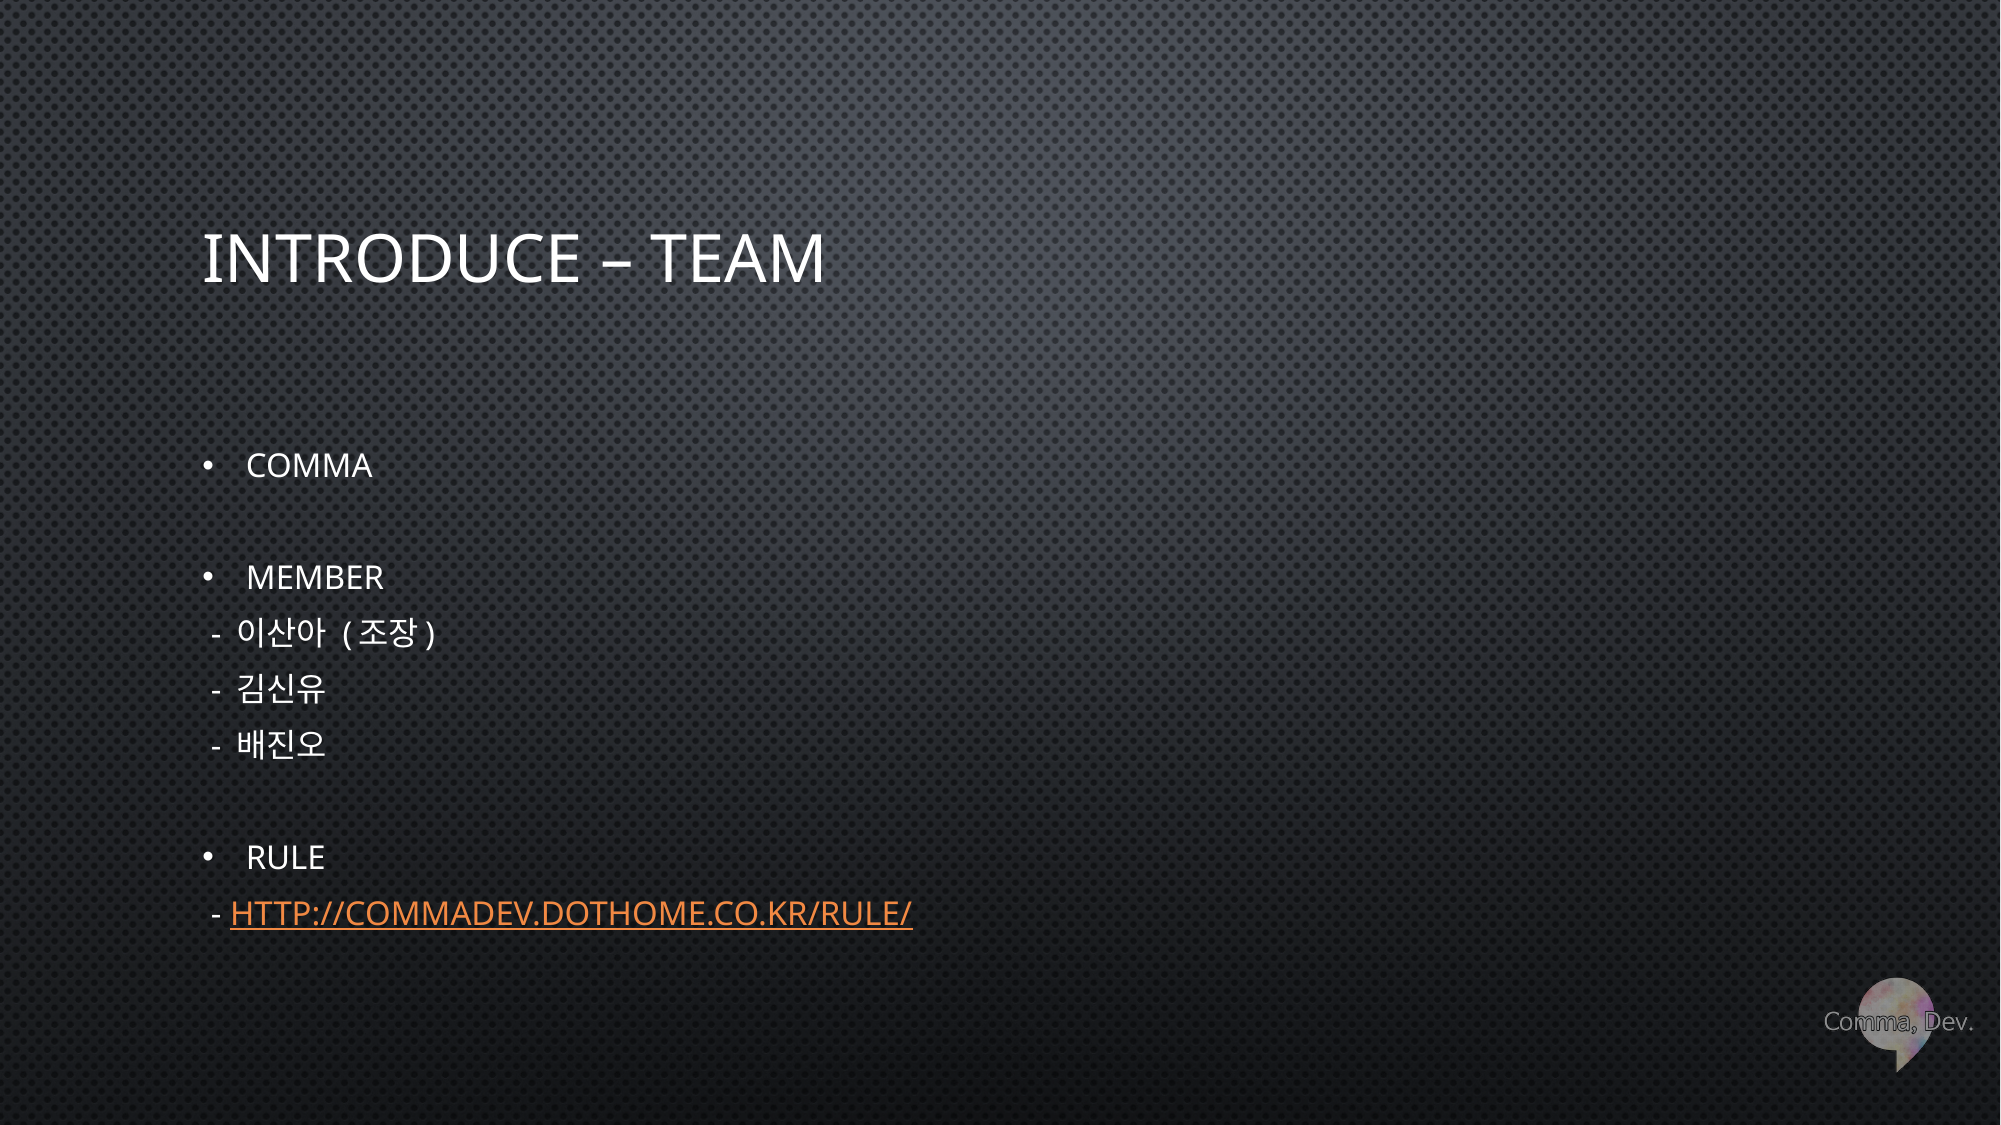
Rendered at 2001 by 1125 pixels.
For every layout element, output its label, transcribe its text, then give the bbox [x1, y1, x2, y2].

picture [1792, 920, 2000, 1125]
list COMMA Member - 이산아 (조장) - 김신유 - 배진오 Rule - http://commadev.dothome.co.kr/rule/ [187, 437, 1813, 950]
title Introduce – Team [187, 99, 1813, 413]
